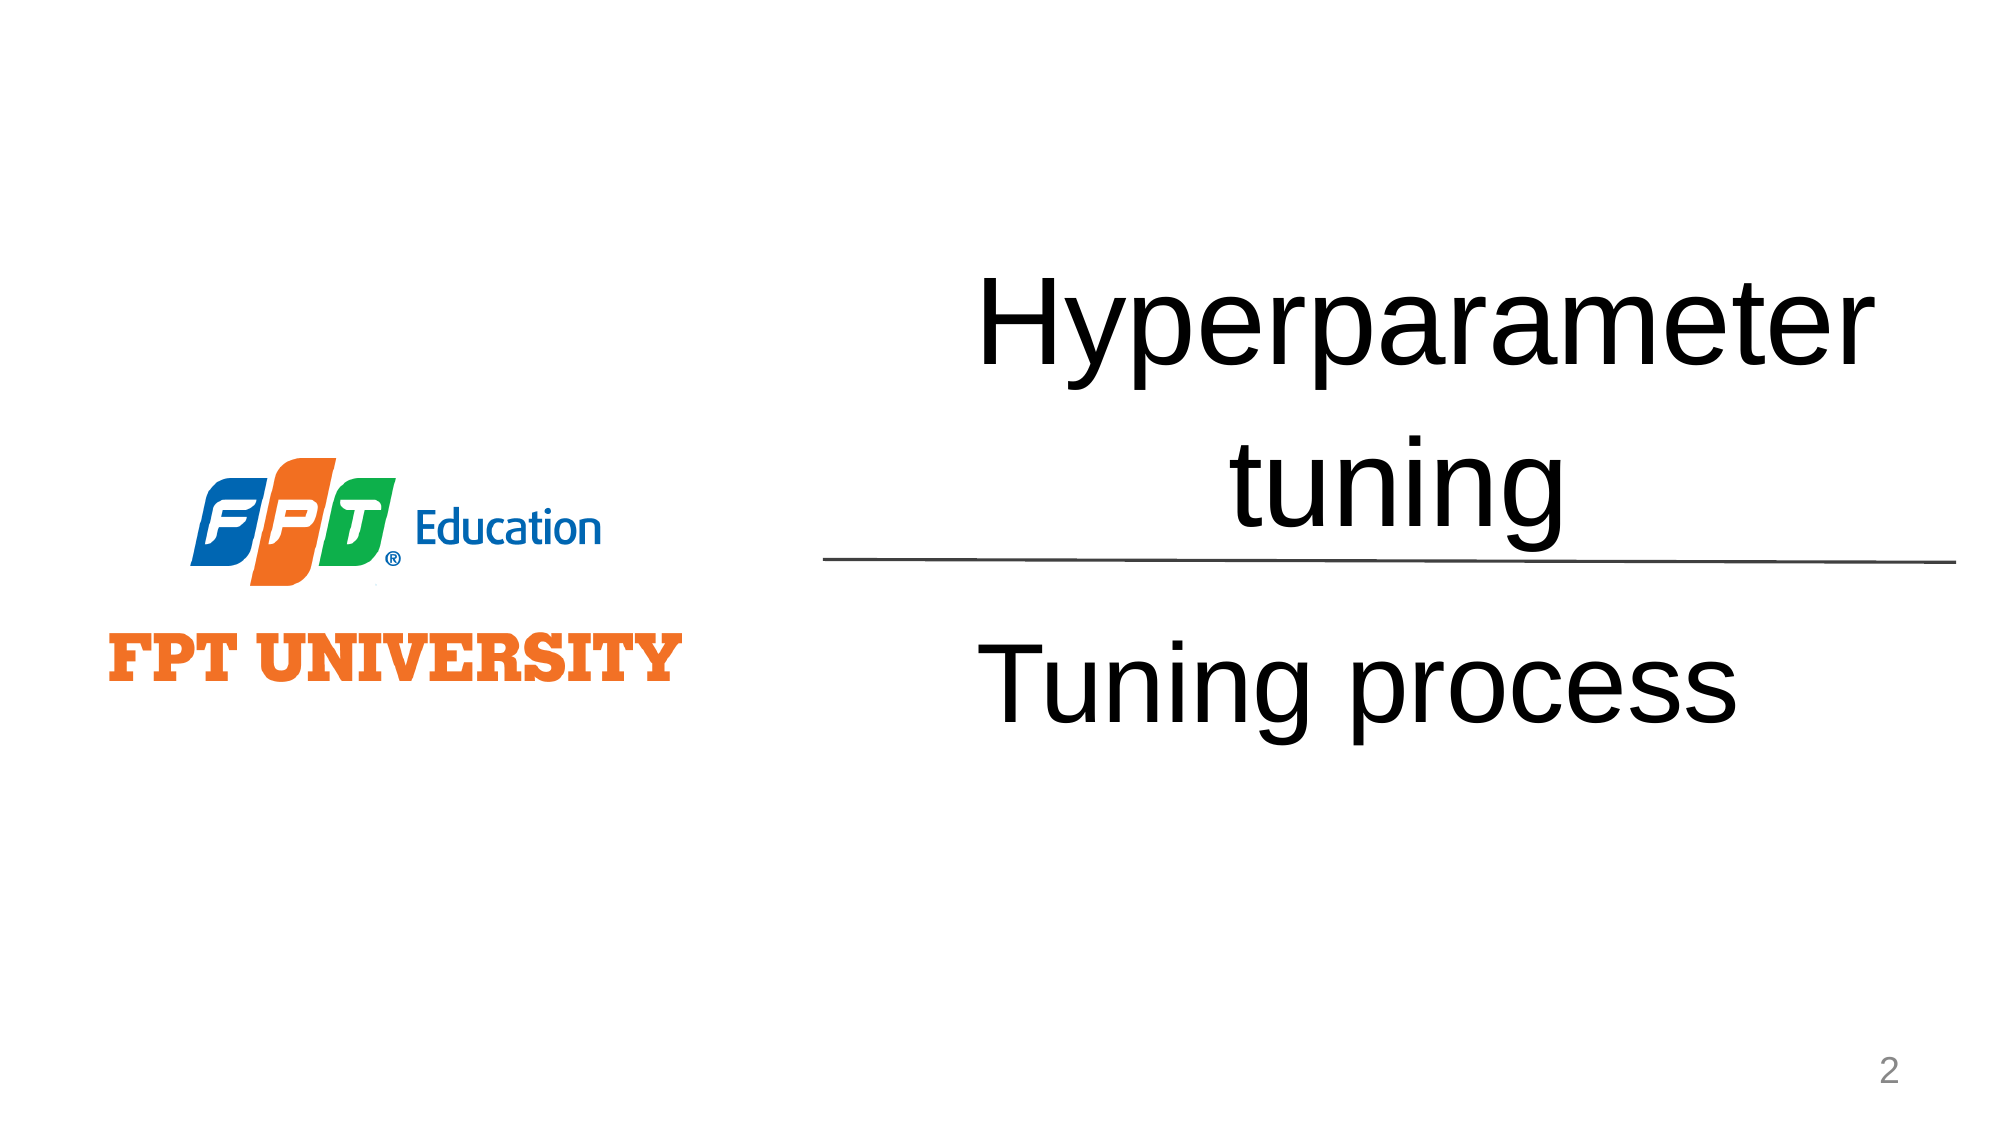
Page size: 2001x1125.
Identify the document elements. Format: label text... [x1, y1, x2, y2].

list Hyperparameter tuning [170, 208, 1957, 866]
picture [68, 392, 704, 743]
slide_number 2 [1440, 1046, 1900, 1125]
text_box Tuning process [973, 607, 1806, 745]
